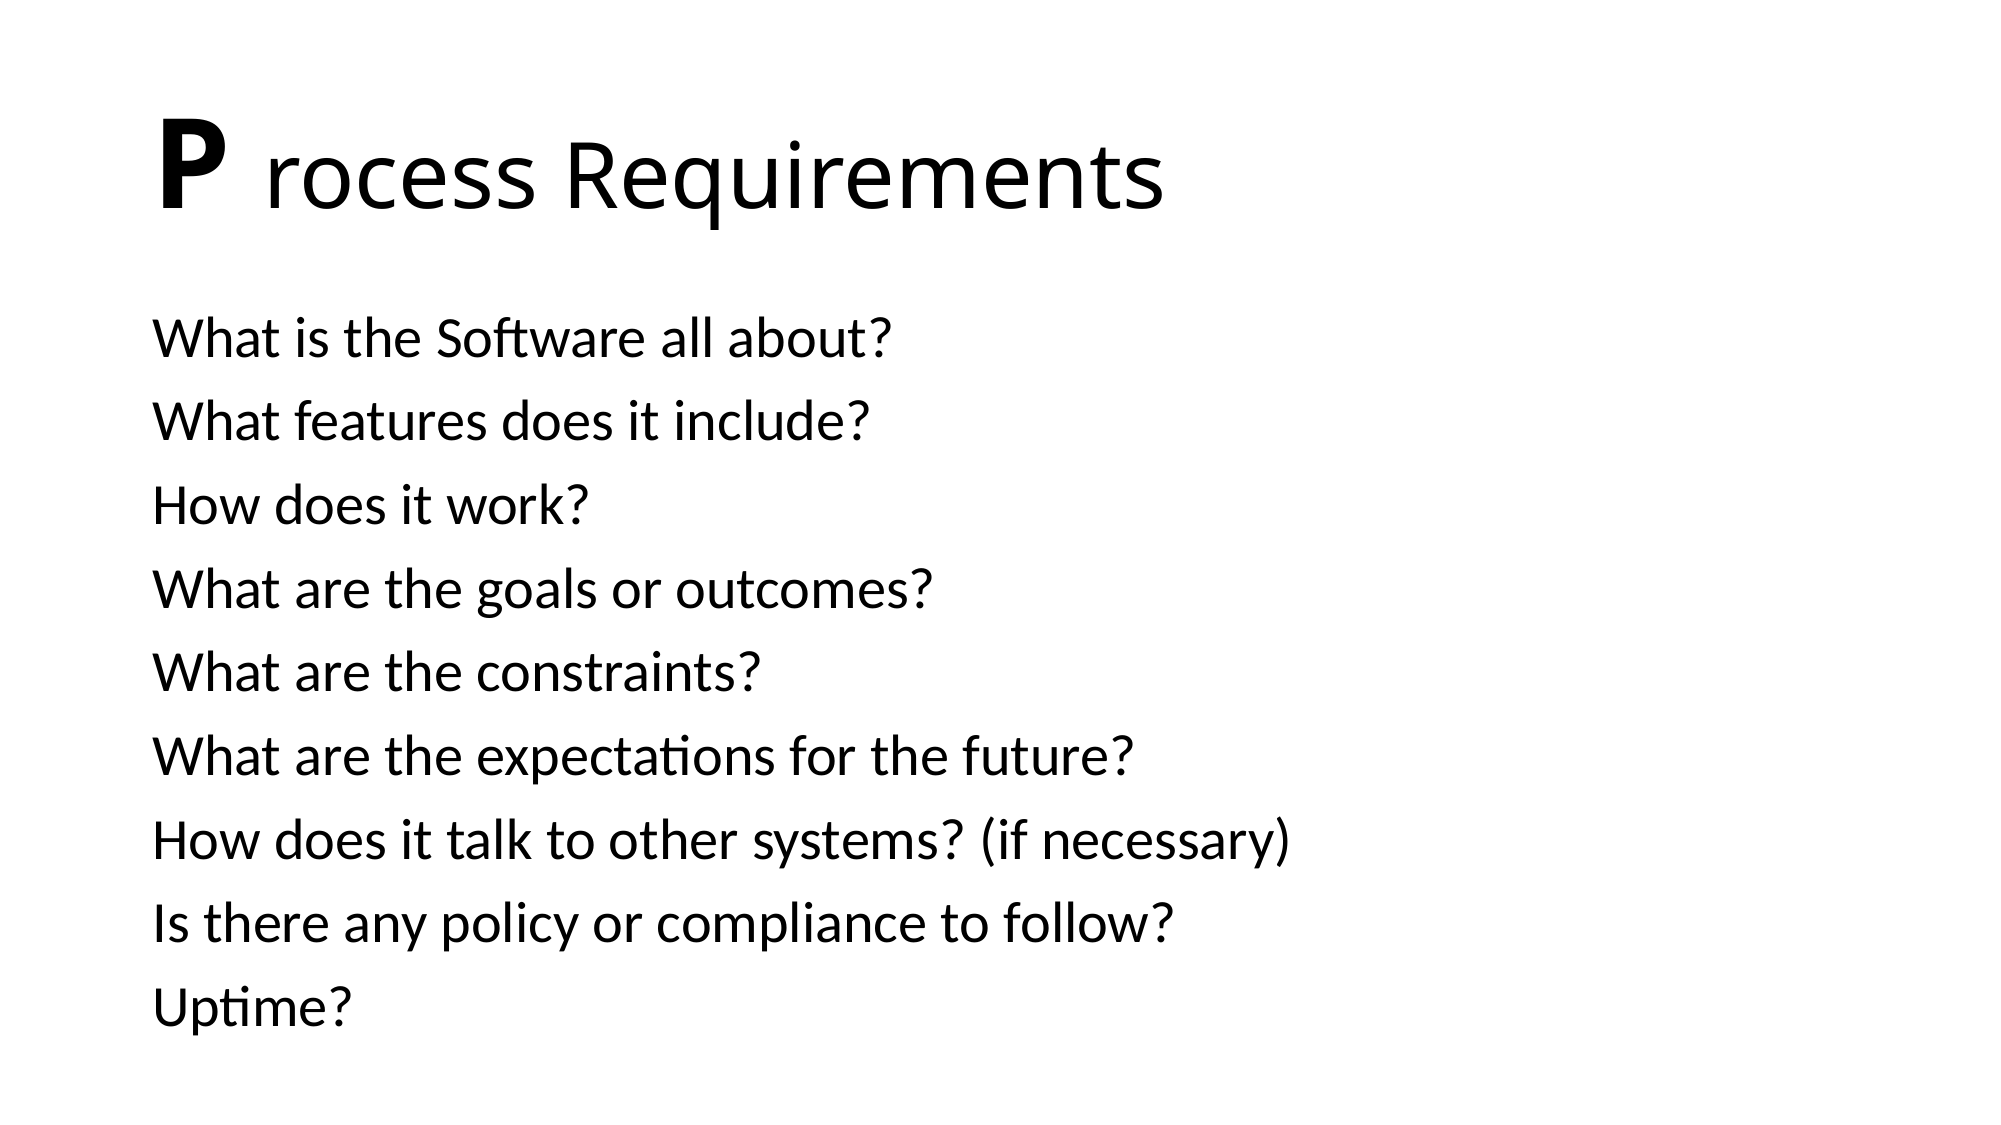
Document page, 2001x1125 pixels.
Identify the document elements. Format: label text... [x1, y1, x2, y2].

list What is the Software all about? What features does it include? How does it work? What are the goals or outcomes? What are the constraints? What are the expectations for the future? How does it talk to other systems? (if necessary) Is there any policy or compliance to follow? Uptime? [137, 299, 1863, 1052]
title P rocess Requirements [137, 59, 1863, 278]
